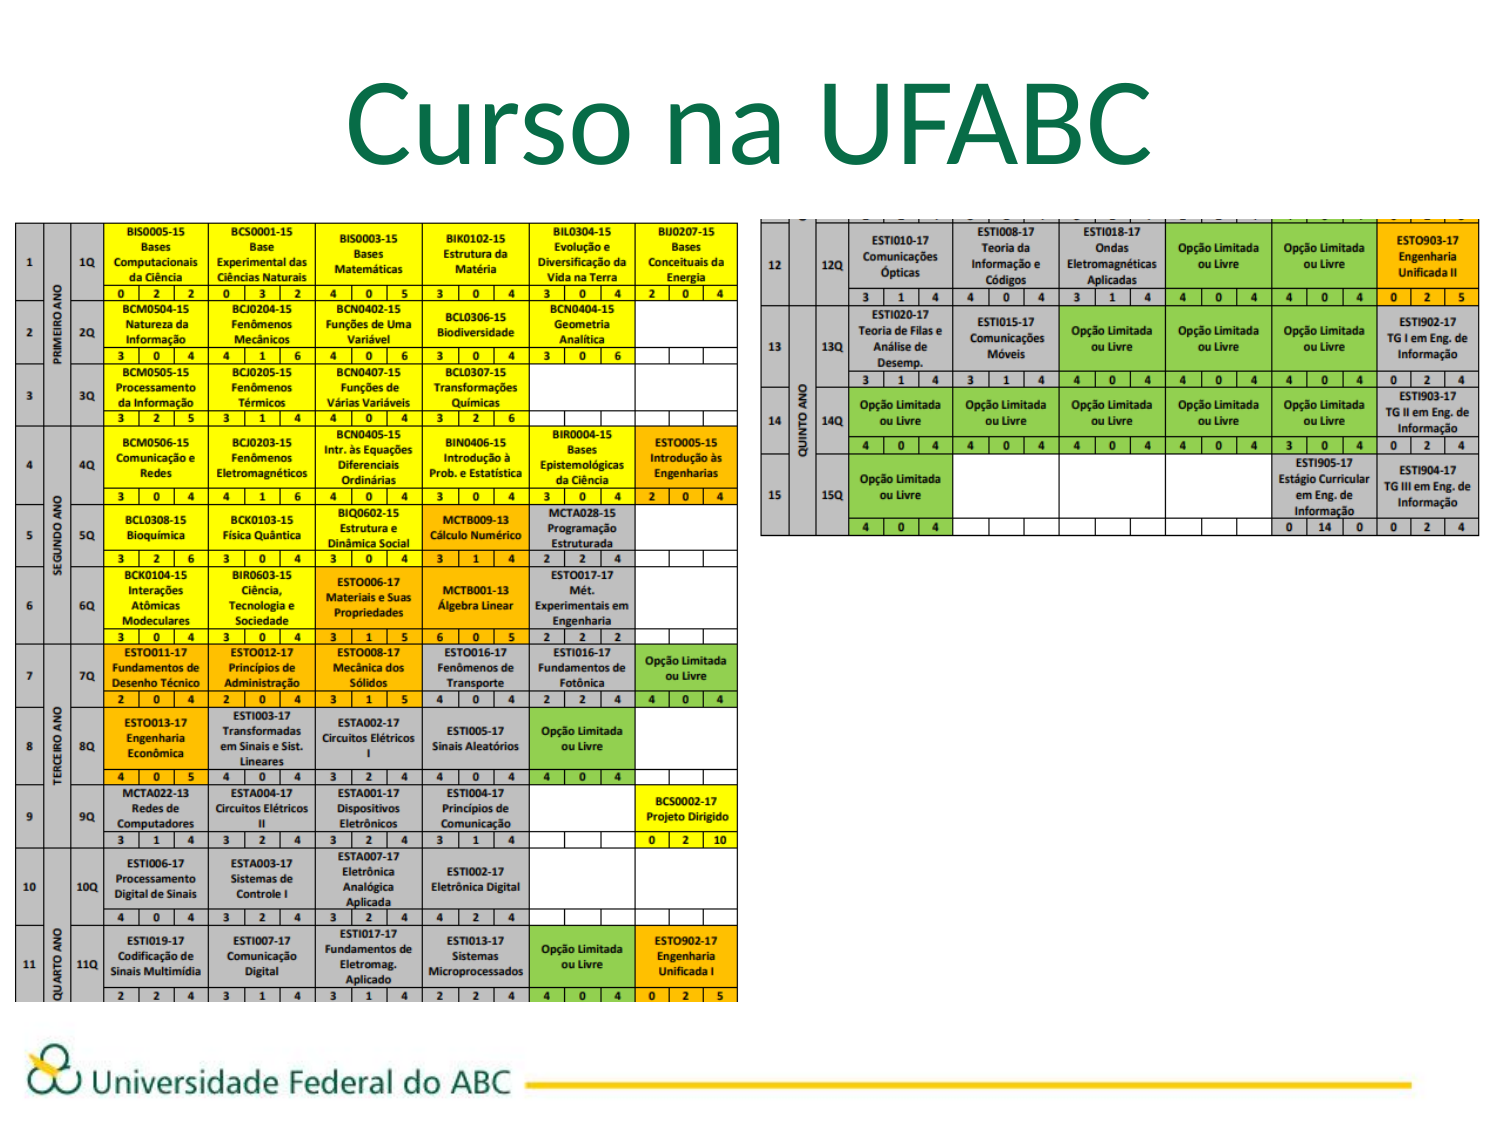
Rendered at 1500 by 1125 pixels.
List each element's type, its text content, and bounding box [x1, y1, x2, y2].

title Curso na UFABC [75, 20, 1425, 208]
picture [0, 0, 1500, 1125]
